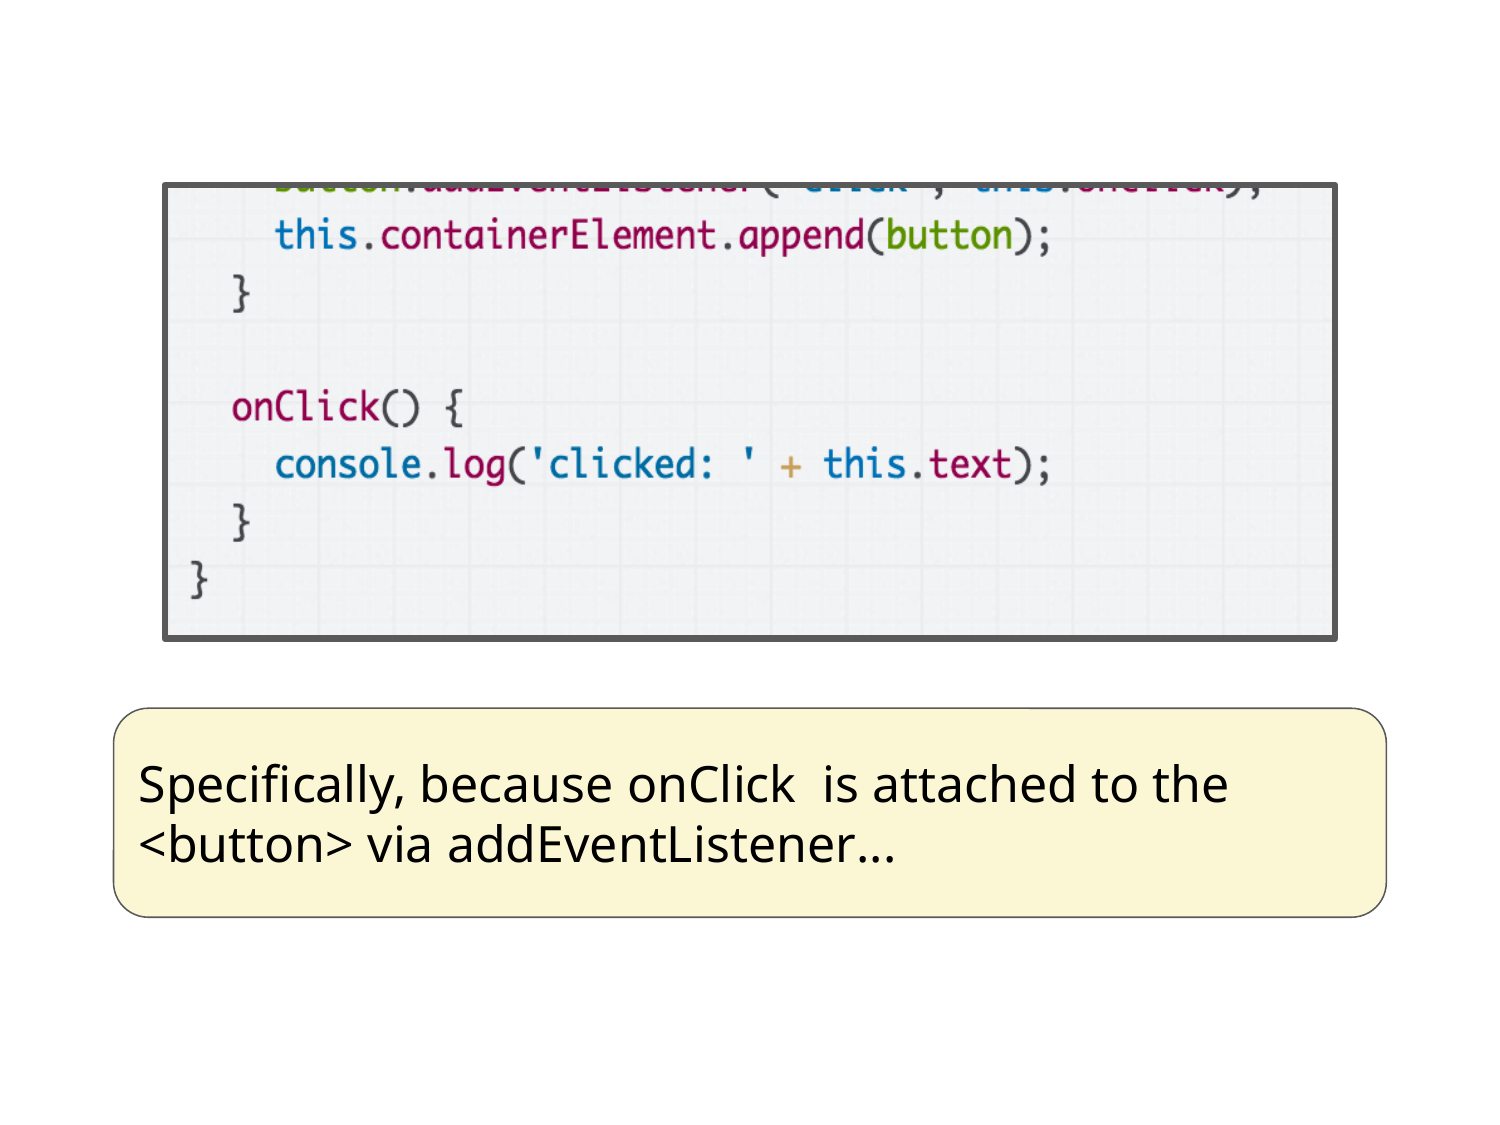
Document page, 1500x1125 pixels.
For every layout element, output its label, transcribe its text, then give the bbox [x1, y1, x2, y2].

text_box Specifically, because onClick is attached to the <button> via addEventListener... [113, 708, 1387, 918]
picture [167, 187, 1333, 636]
